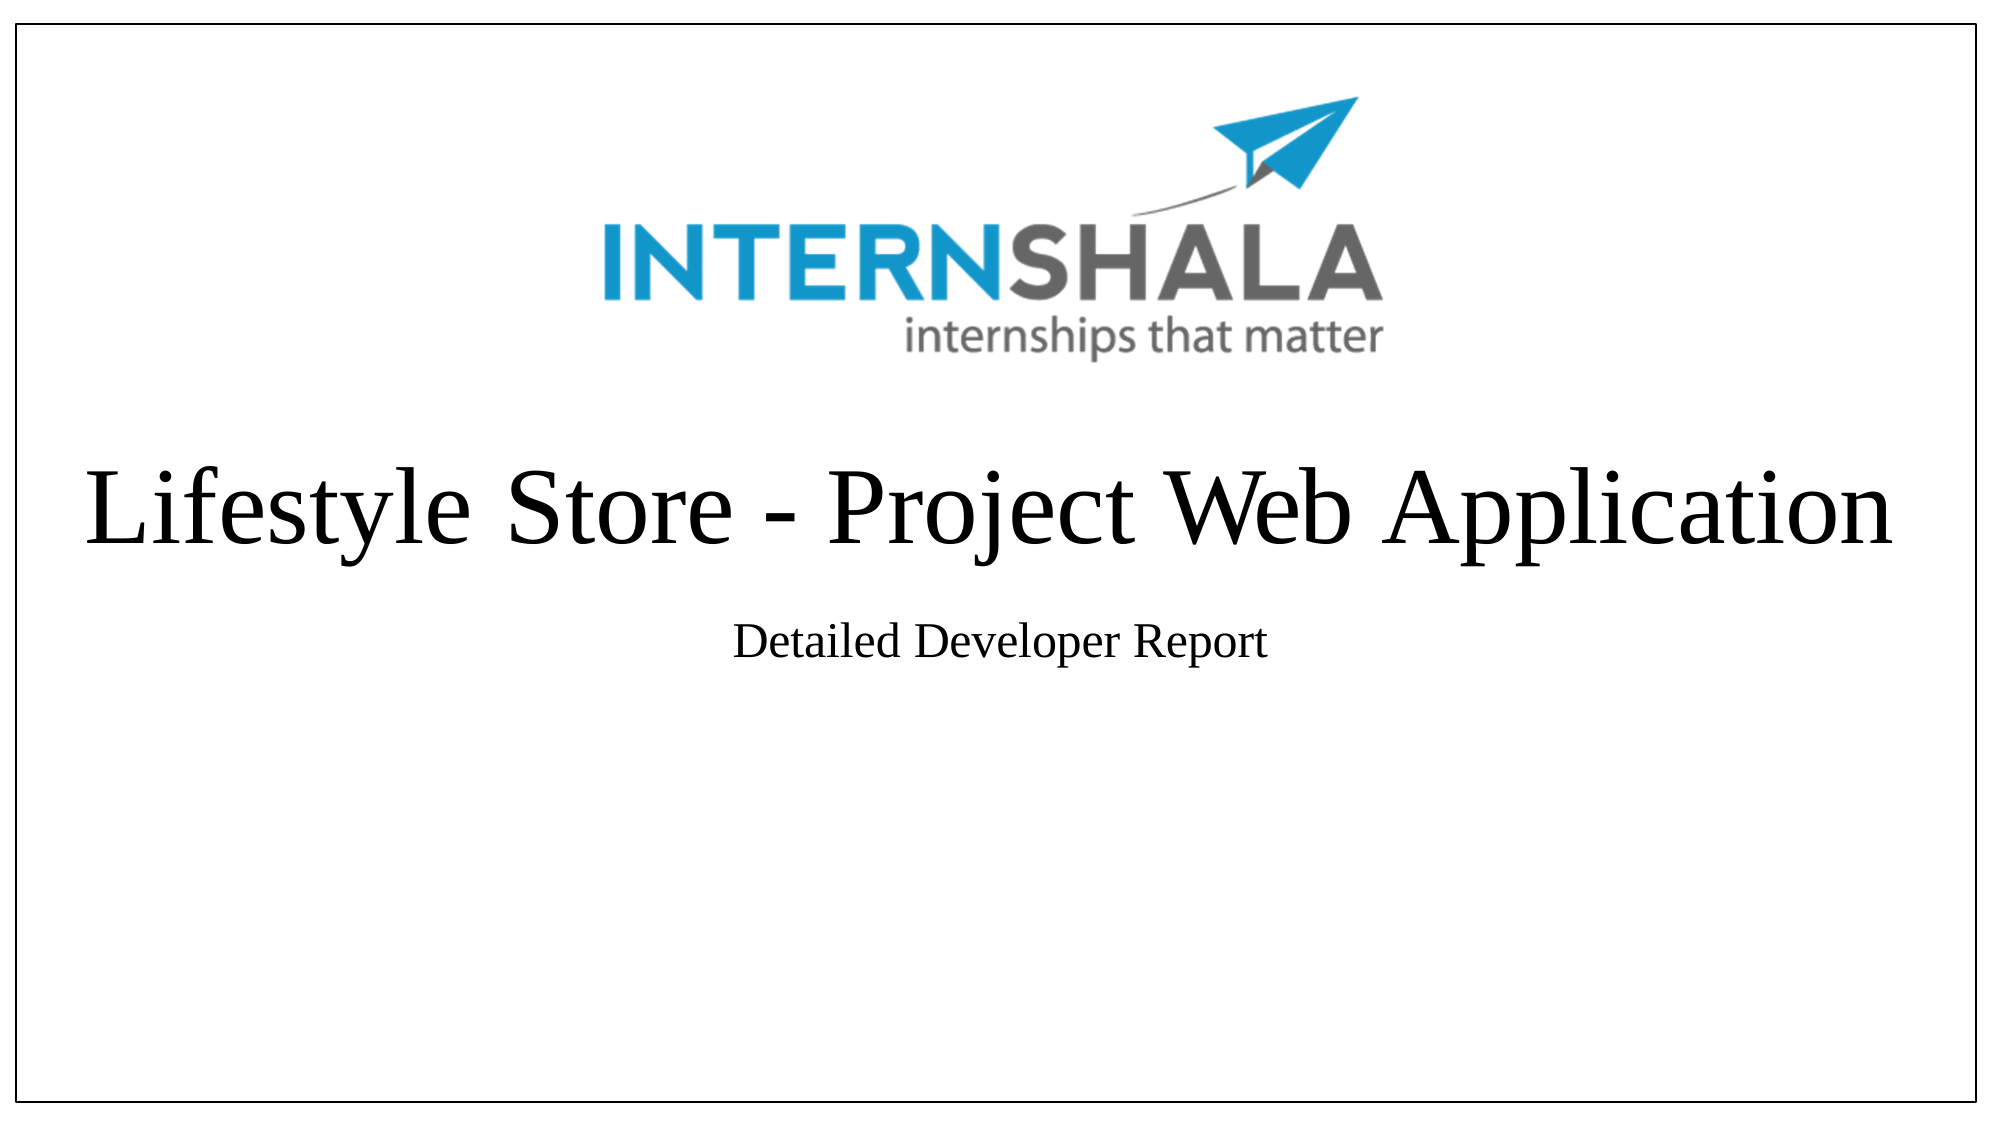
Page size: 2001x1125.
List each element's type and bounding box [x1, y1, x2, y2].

text_box [14, 22, 1978, 1104]
